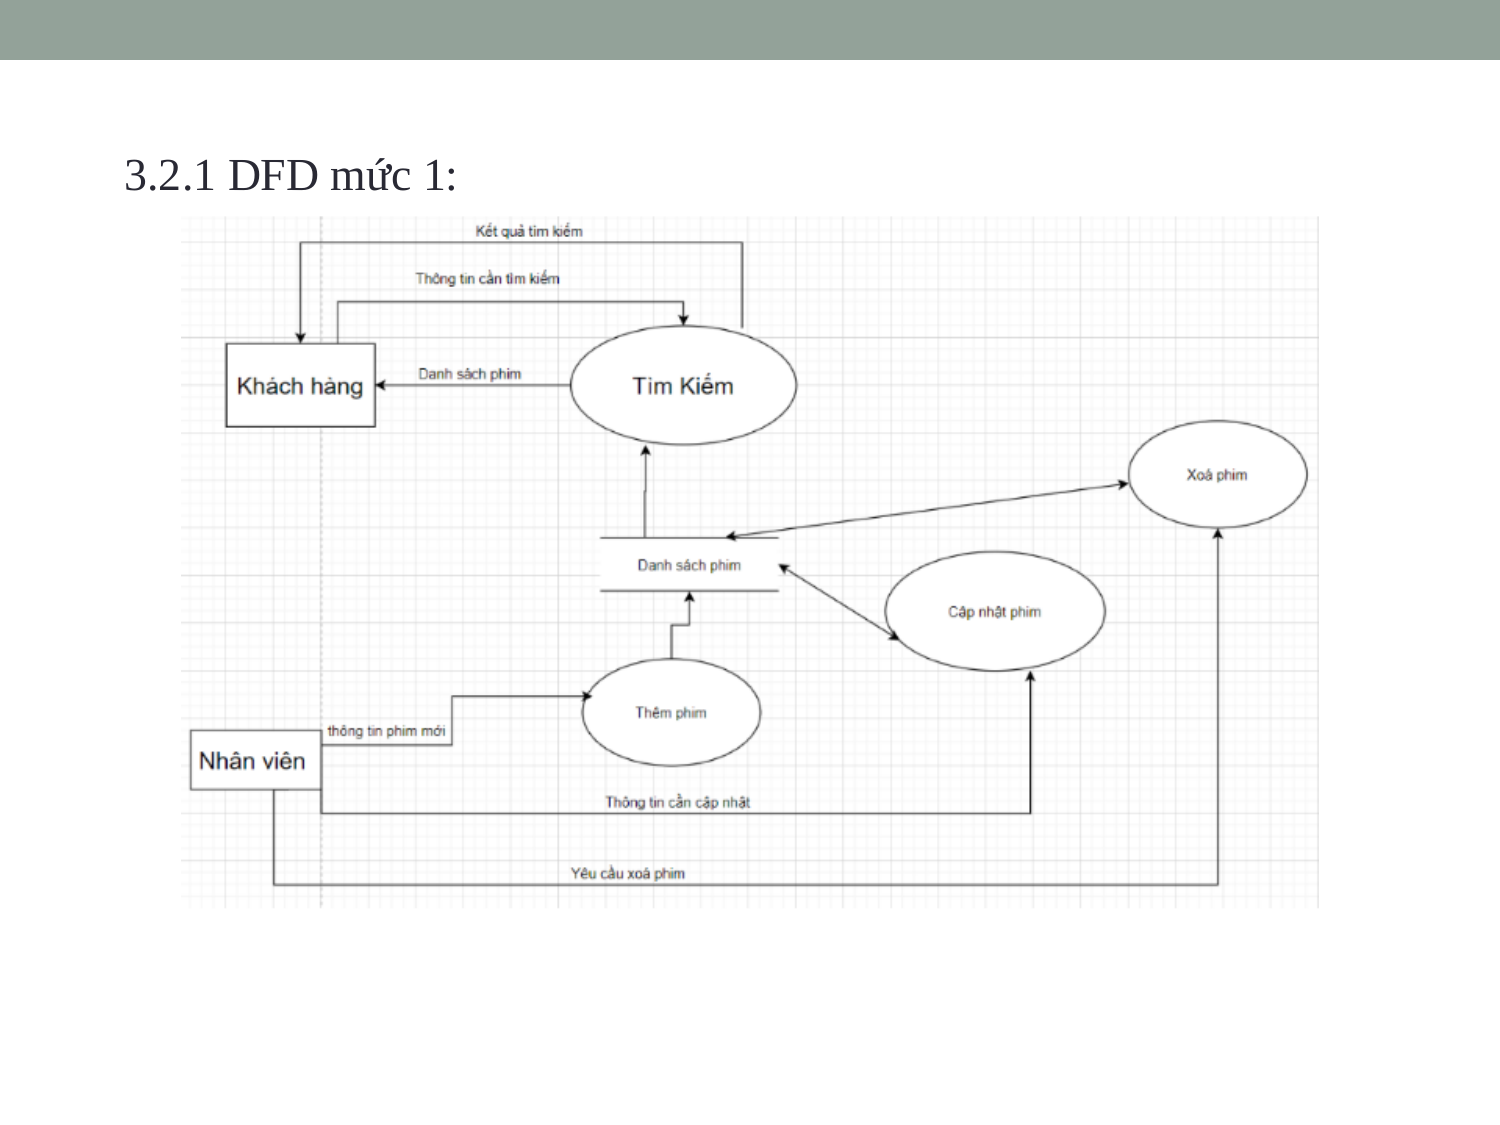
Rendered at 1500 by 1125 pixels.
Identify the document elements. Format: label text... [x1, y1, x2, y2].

picture [180, 215, 1319, 910]
list 3.2.1 DFD mức 1: [75, 137, 1425, 1063]
